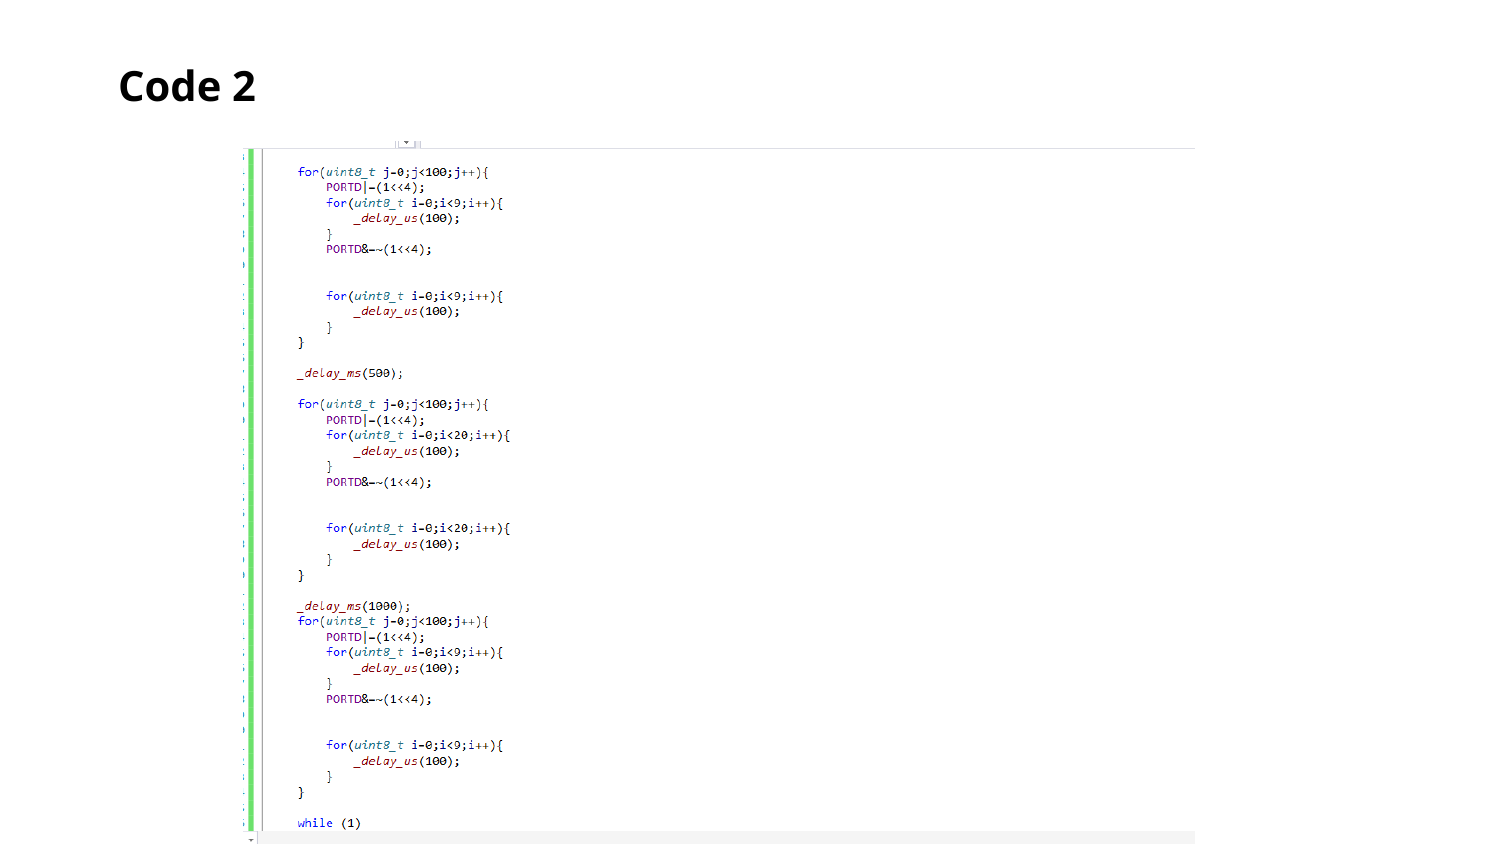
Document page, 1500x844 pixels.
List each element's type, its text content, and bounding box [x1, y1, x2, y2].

picture [243, 141, 1195, 844]
title Code 2 [103, 44, 1397, 132]
